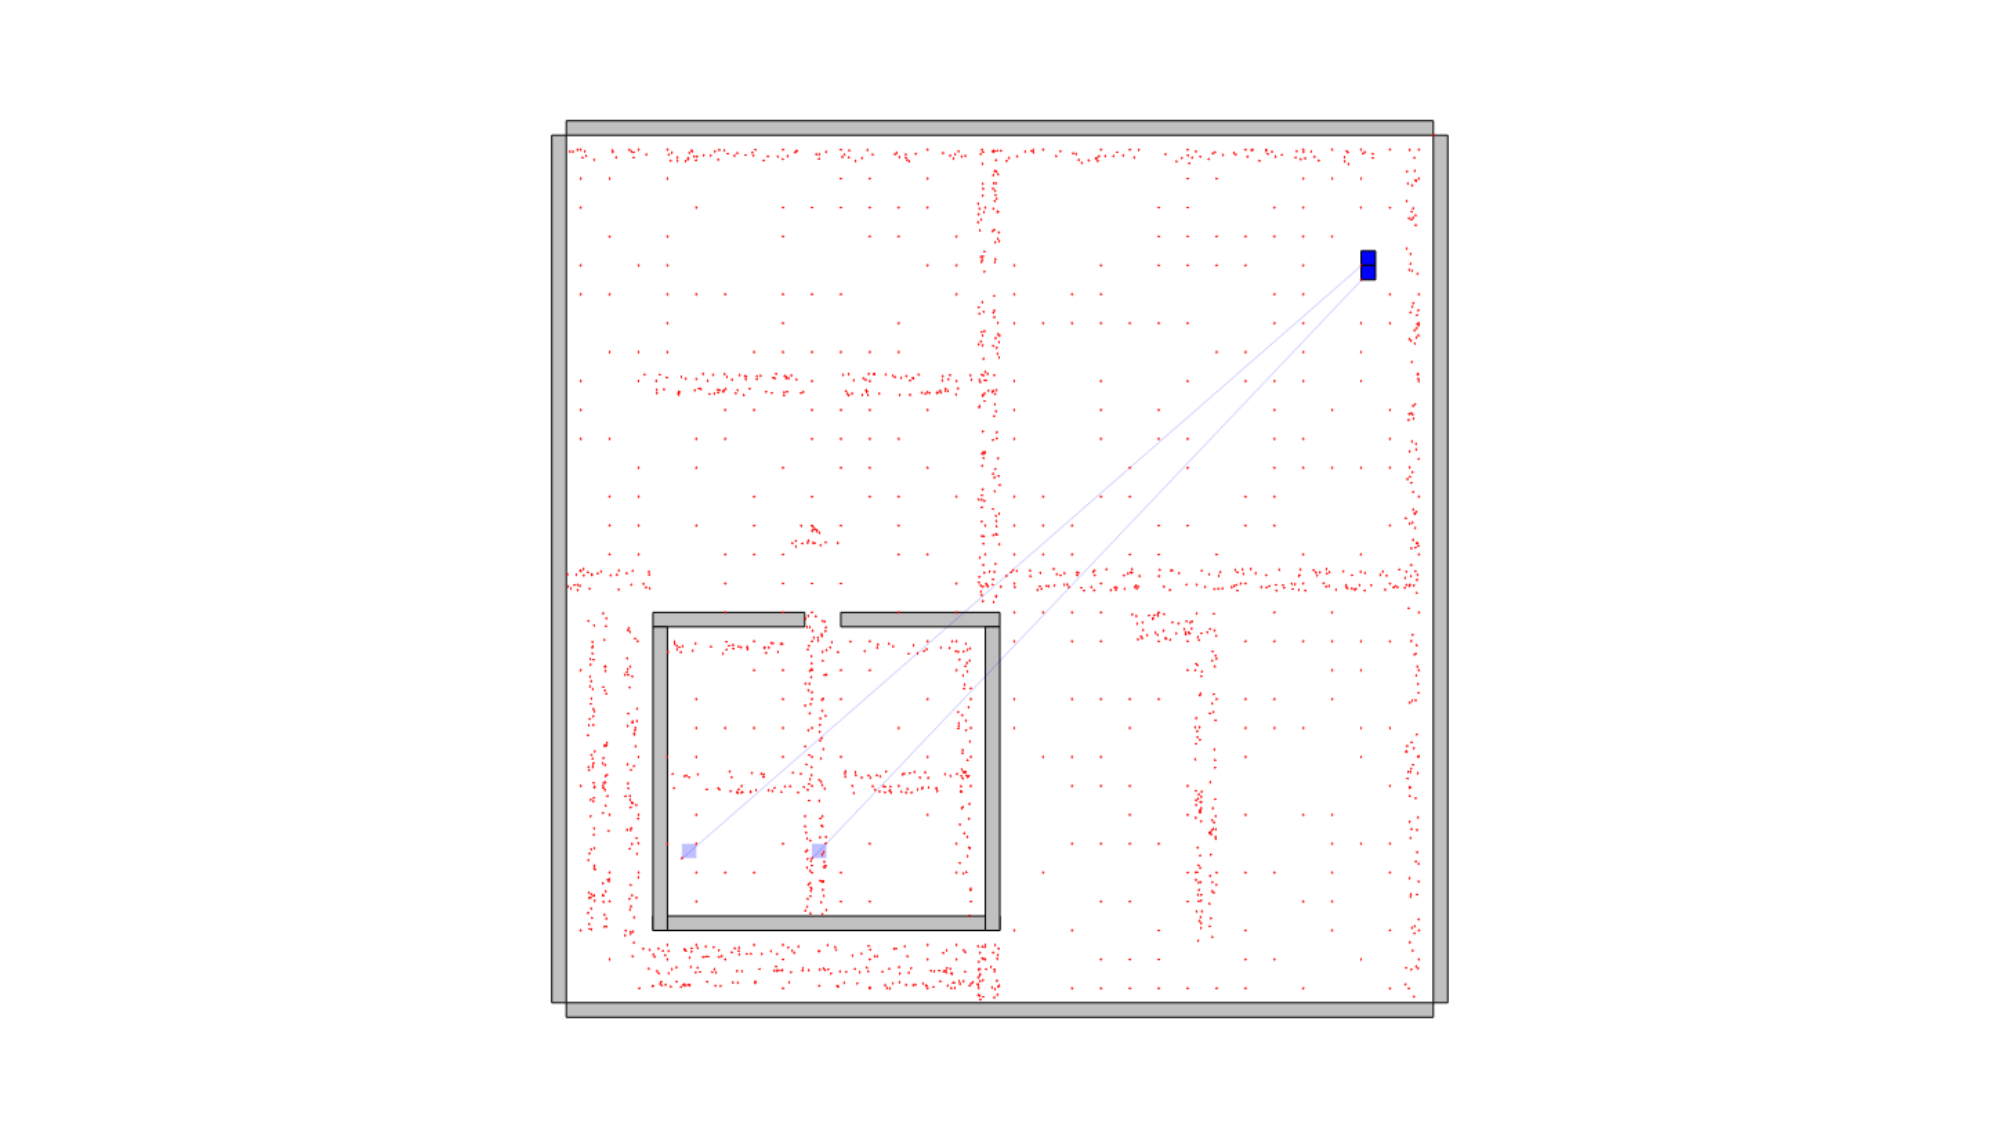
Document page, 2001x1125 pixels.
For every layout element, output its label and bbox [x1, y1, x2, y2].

picture [522, 102, 1478, 1053]
